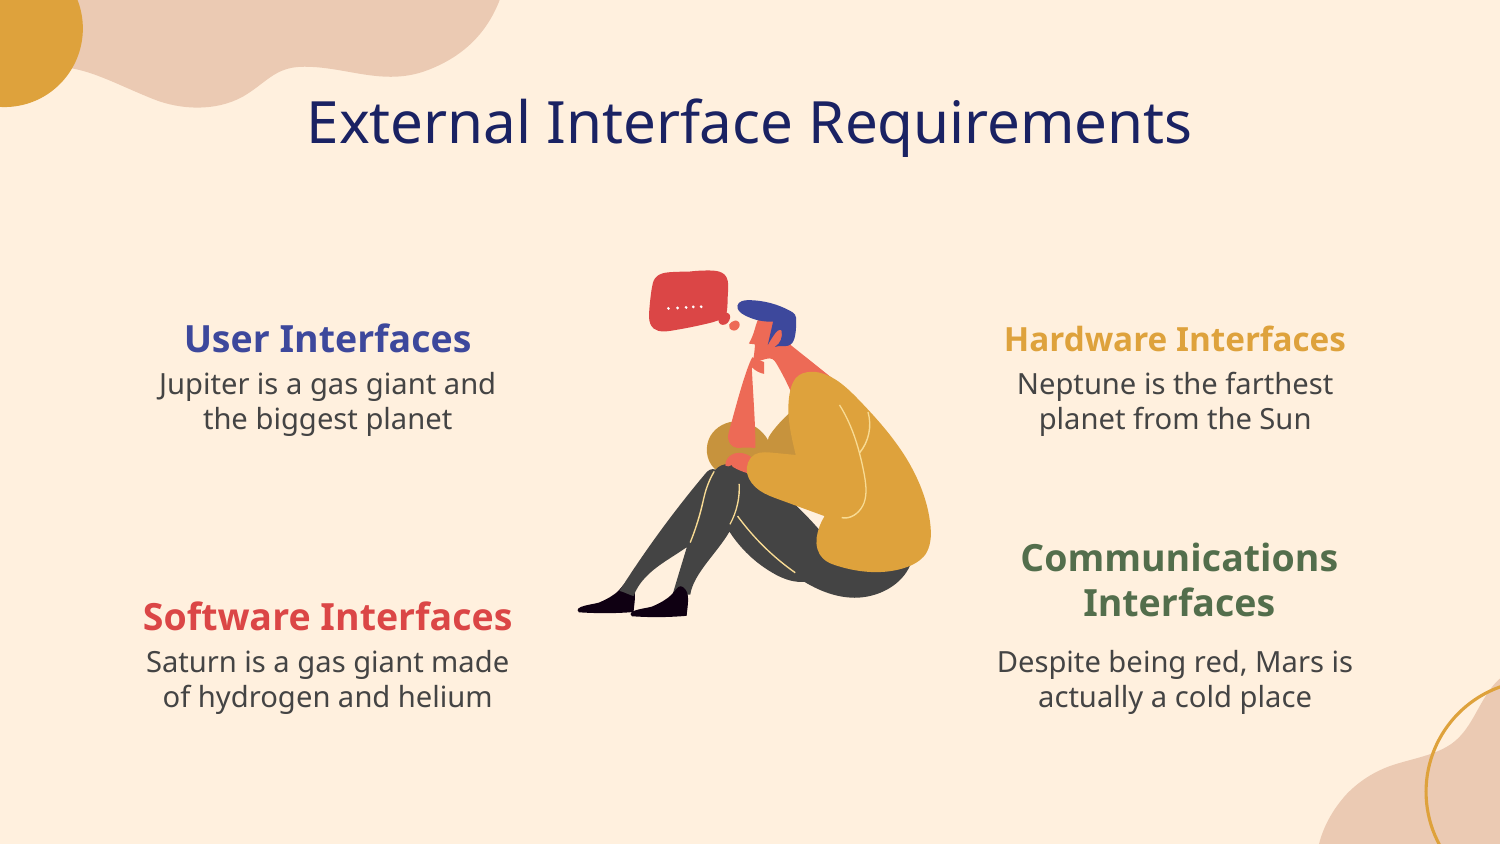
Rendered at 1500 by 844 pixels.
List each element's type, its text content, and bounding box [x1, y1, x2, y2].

subtitle Saturn is a gas giant made of hydrogen and helium [122, 627, 533, 722]
subtitle Jupiter is a gas giant and the biggest planet [122, 350, 533, 445]
subtitle Hardware Interfaces [970, 302, 1381, 350]
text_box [571, 270, 932, 618]
subtitle Despite being red, Mars is actually a cold place [970, 627, 1381, 722]
subtitle Software Interfaces [122, 578, 533, 627]
subtitle Communications Interfaces [974, 518, 1385, 582]
title External Interface Requirements [116, 72, 1383, 167]
subtitle User Interfaces [122, 300, 533, 350]
subtitle Neptune is the farthest planet from the Sun [970, 350, 1381, 445]
